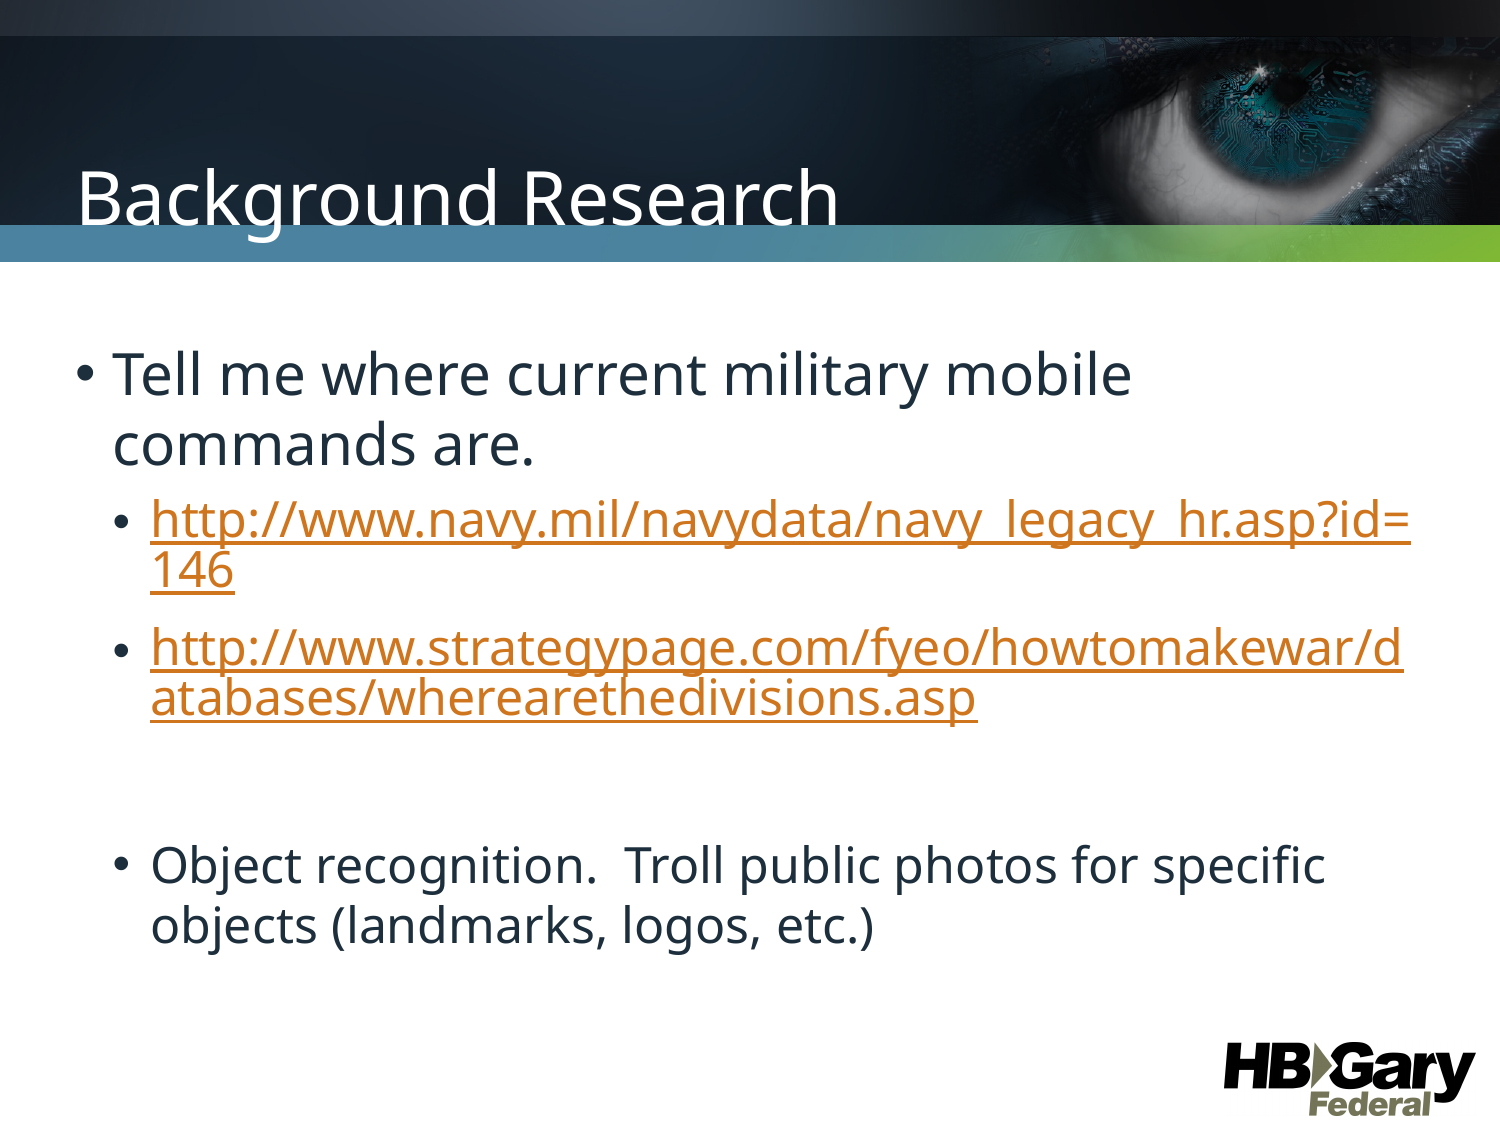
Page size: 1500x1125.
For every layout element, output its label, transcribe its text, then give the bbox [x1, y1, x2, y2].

list Tell me where current military mobile commands are. http://www.navy.mil/navydata/navy_legacy_hr.asp?id=146 http://www.strategypage.com/fyeo/howtomakewar/databases/wherearethedivisions.asp Object recognition. Troll public photos for specific objects (landmarks, logos, etc.) [74, 337, 1426, 1013]
title Background Research [74, 52, 1051, 241]
picture [0, 0, 1500, 1125]
